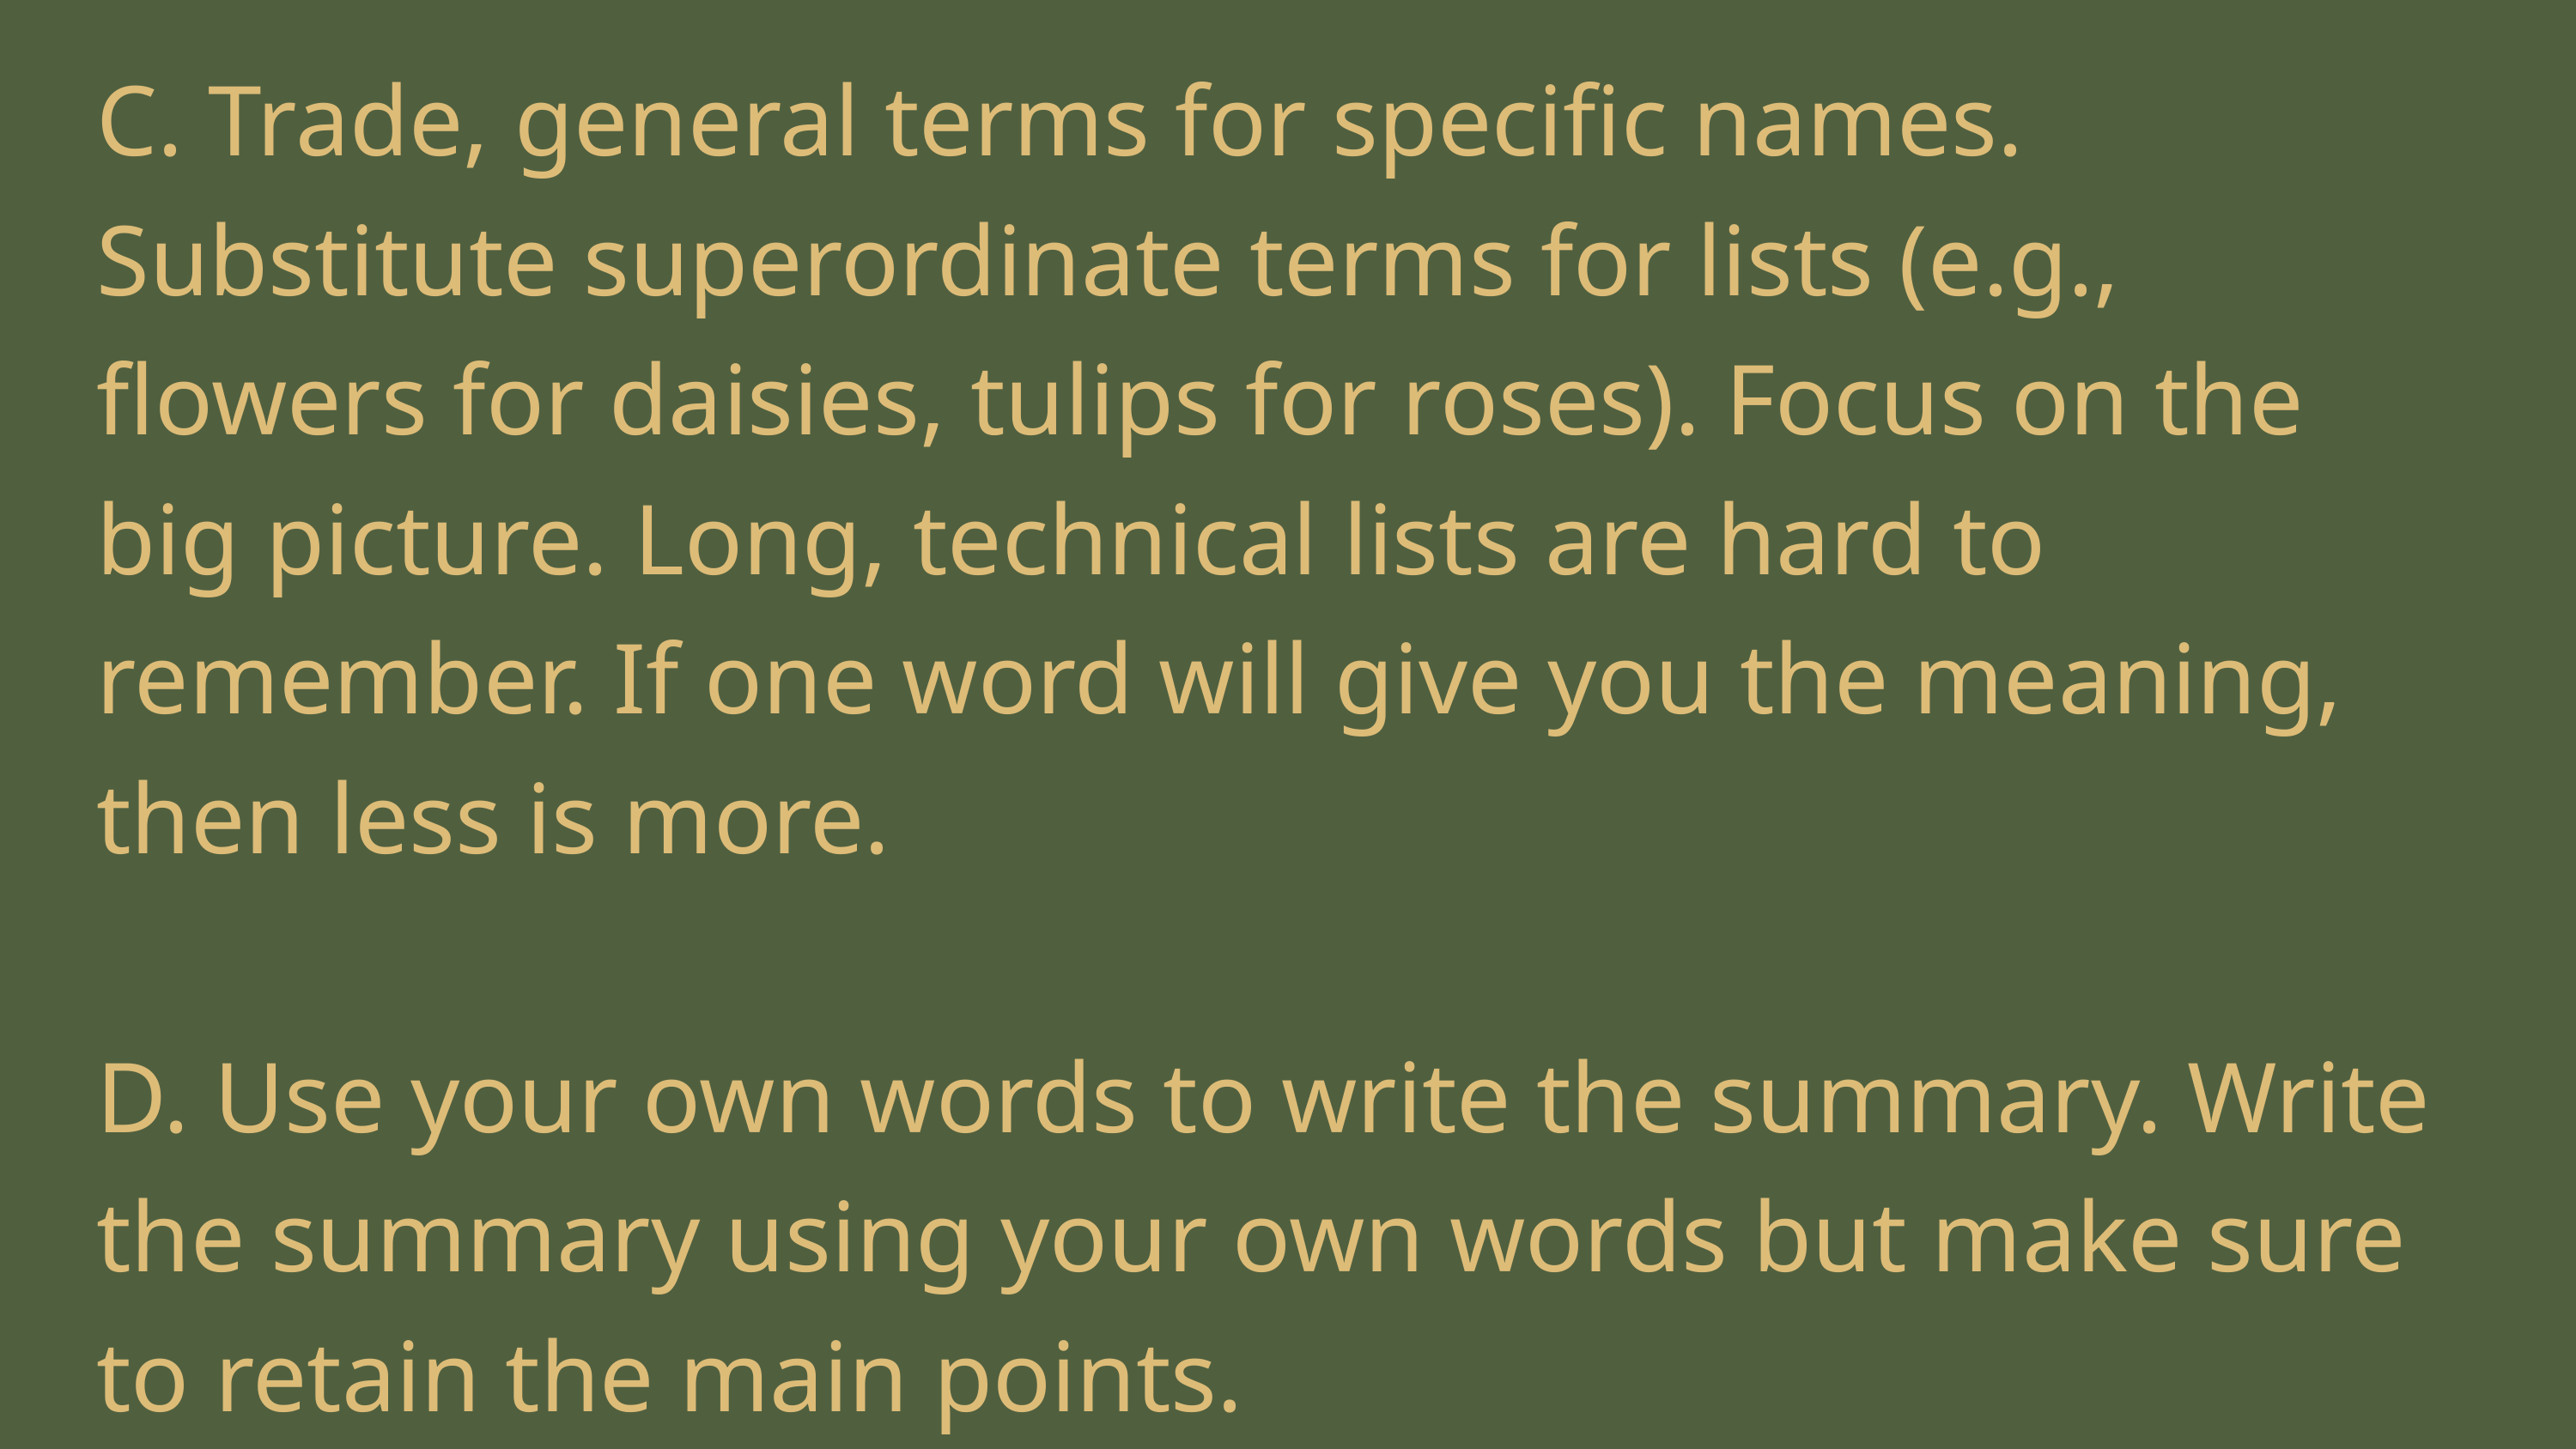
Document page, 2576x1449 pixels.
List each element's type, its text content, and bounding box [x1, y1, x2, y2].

text_box C. Trade, general terms for specific names. Substitute superordinate terms for lists (e.g., flowers for daisies, tulips for roses). Focus on the big picture. Long, technical lists are hard to remember. If one word will give you the meaning, then less is more. D. Use your own words to write the summary. Write the summary using your own words but make sure to retain the main points. [96, 35, 2447, 1431]
